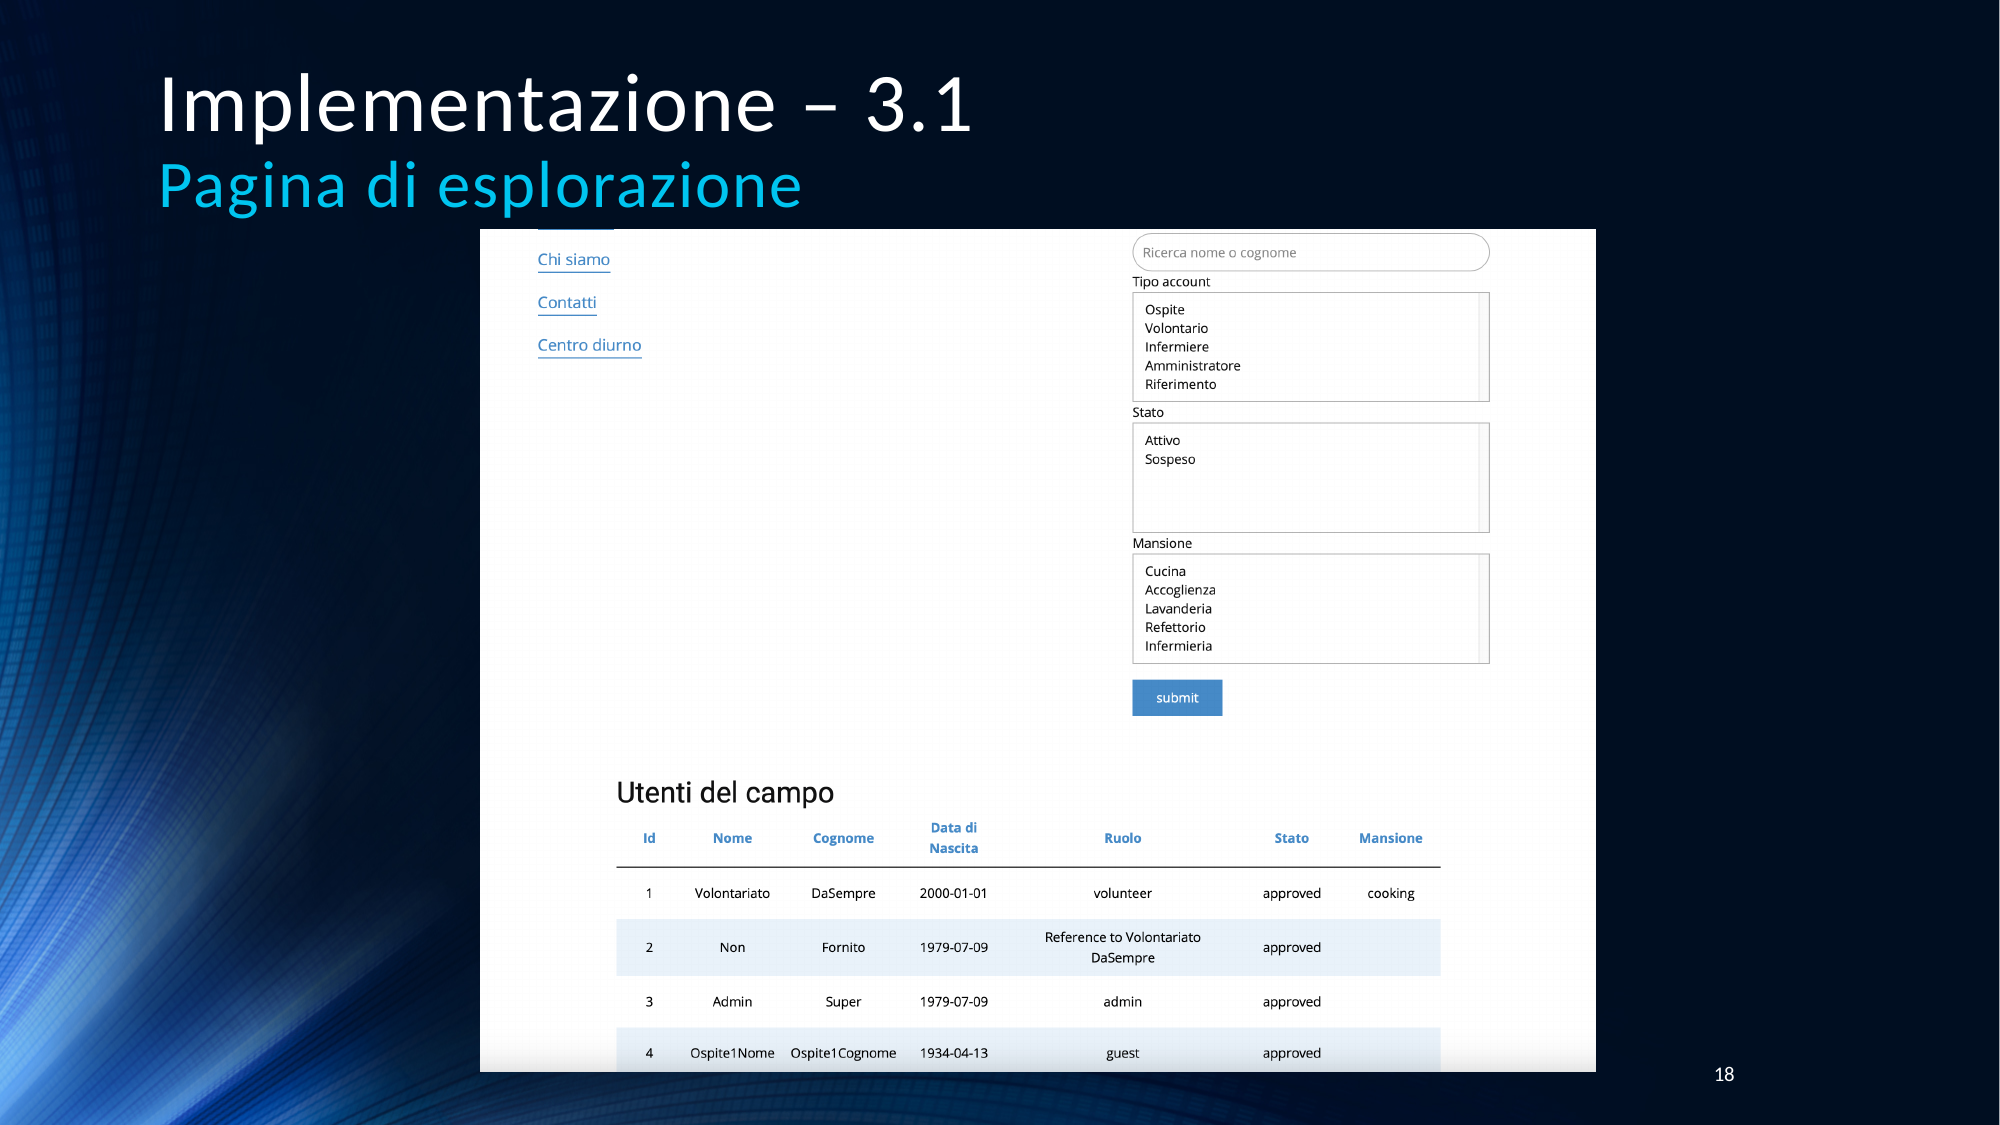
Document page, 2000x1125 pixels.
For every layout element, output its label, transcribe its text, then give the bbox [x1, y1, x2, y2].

picture [0, 0, 2000, 1125]
slide_number 18 [1612, 1050, 1750, 1096]
title Implementazione – 3.1 Pagina di esplorazione [143, 3, 1644, 229]
